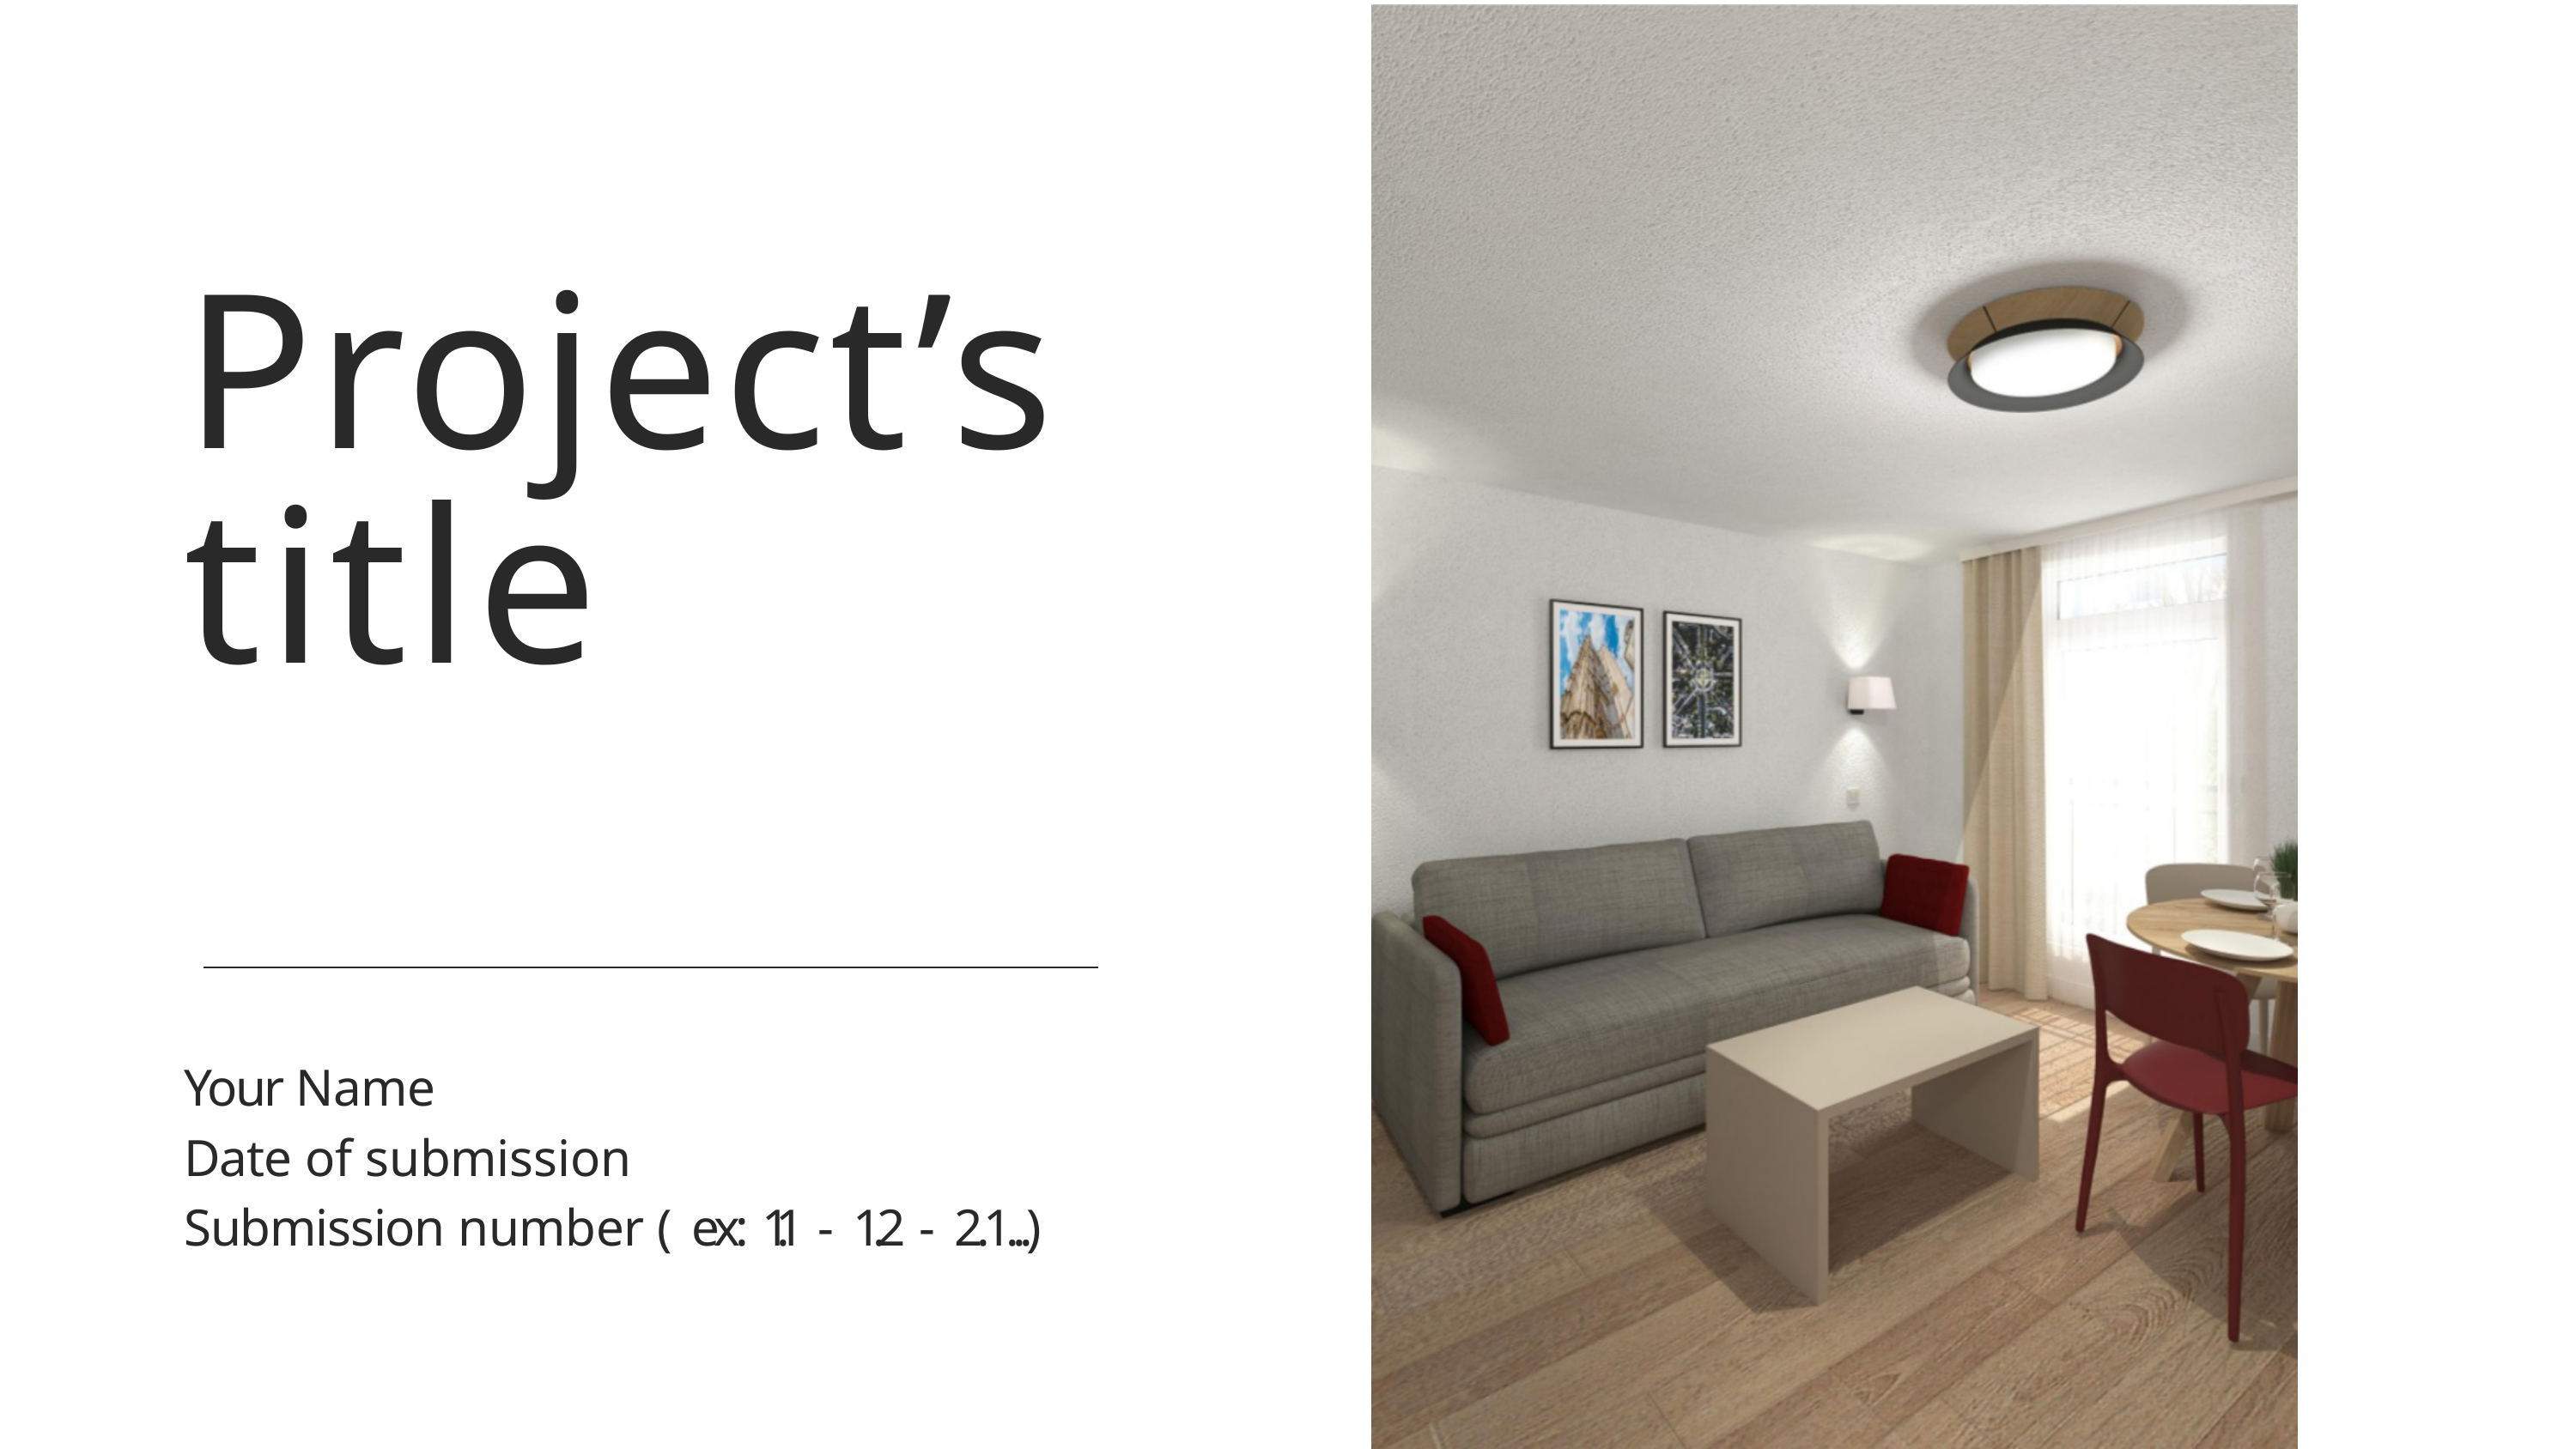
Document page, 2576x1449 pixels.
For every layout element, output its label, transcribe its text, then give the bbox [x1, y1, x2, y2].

picture [1371, 3, 2298, 1449]
title Project’s title [182, 232, 1145, 706]
text_box Your Name Date of submission Submission number ( ex: 1.1 - 1.2 - 2.1...) [182, 1045, 1145, 1257]
